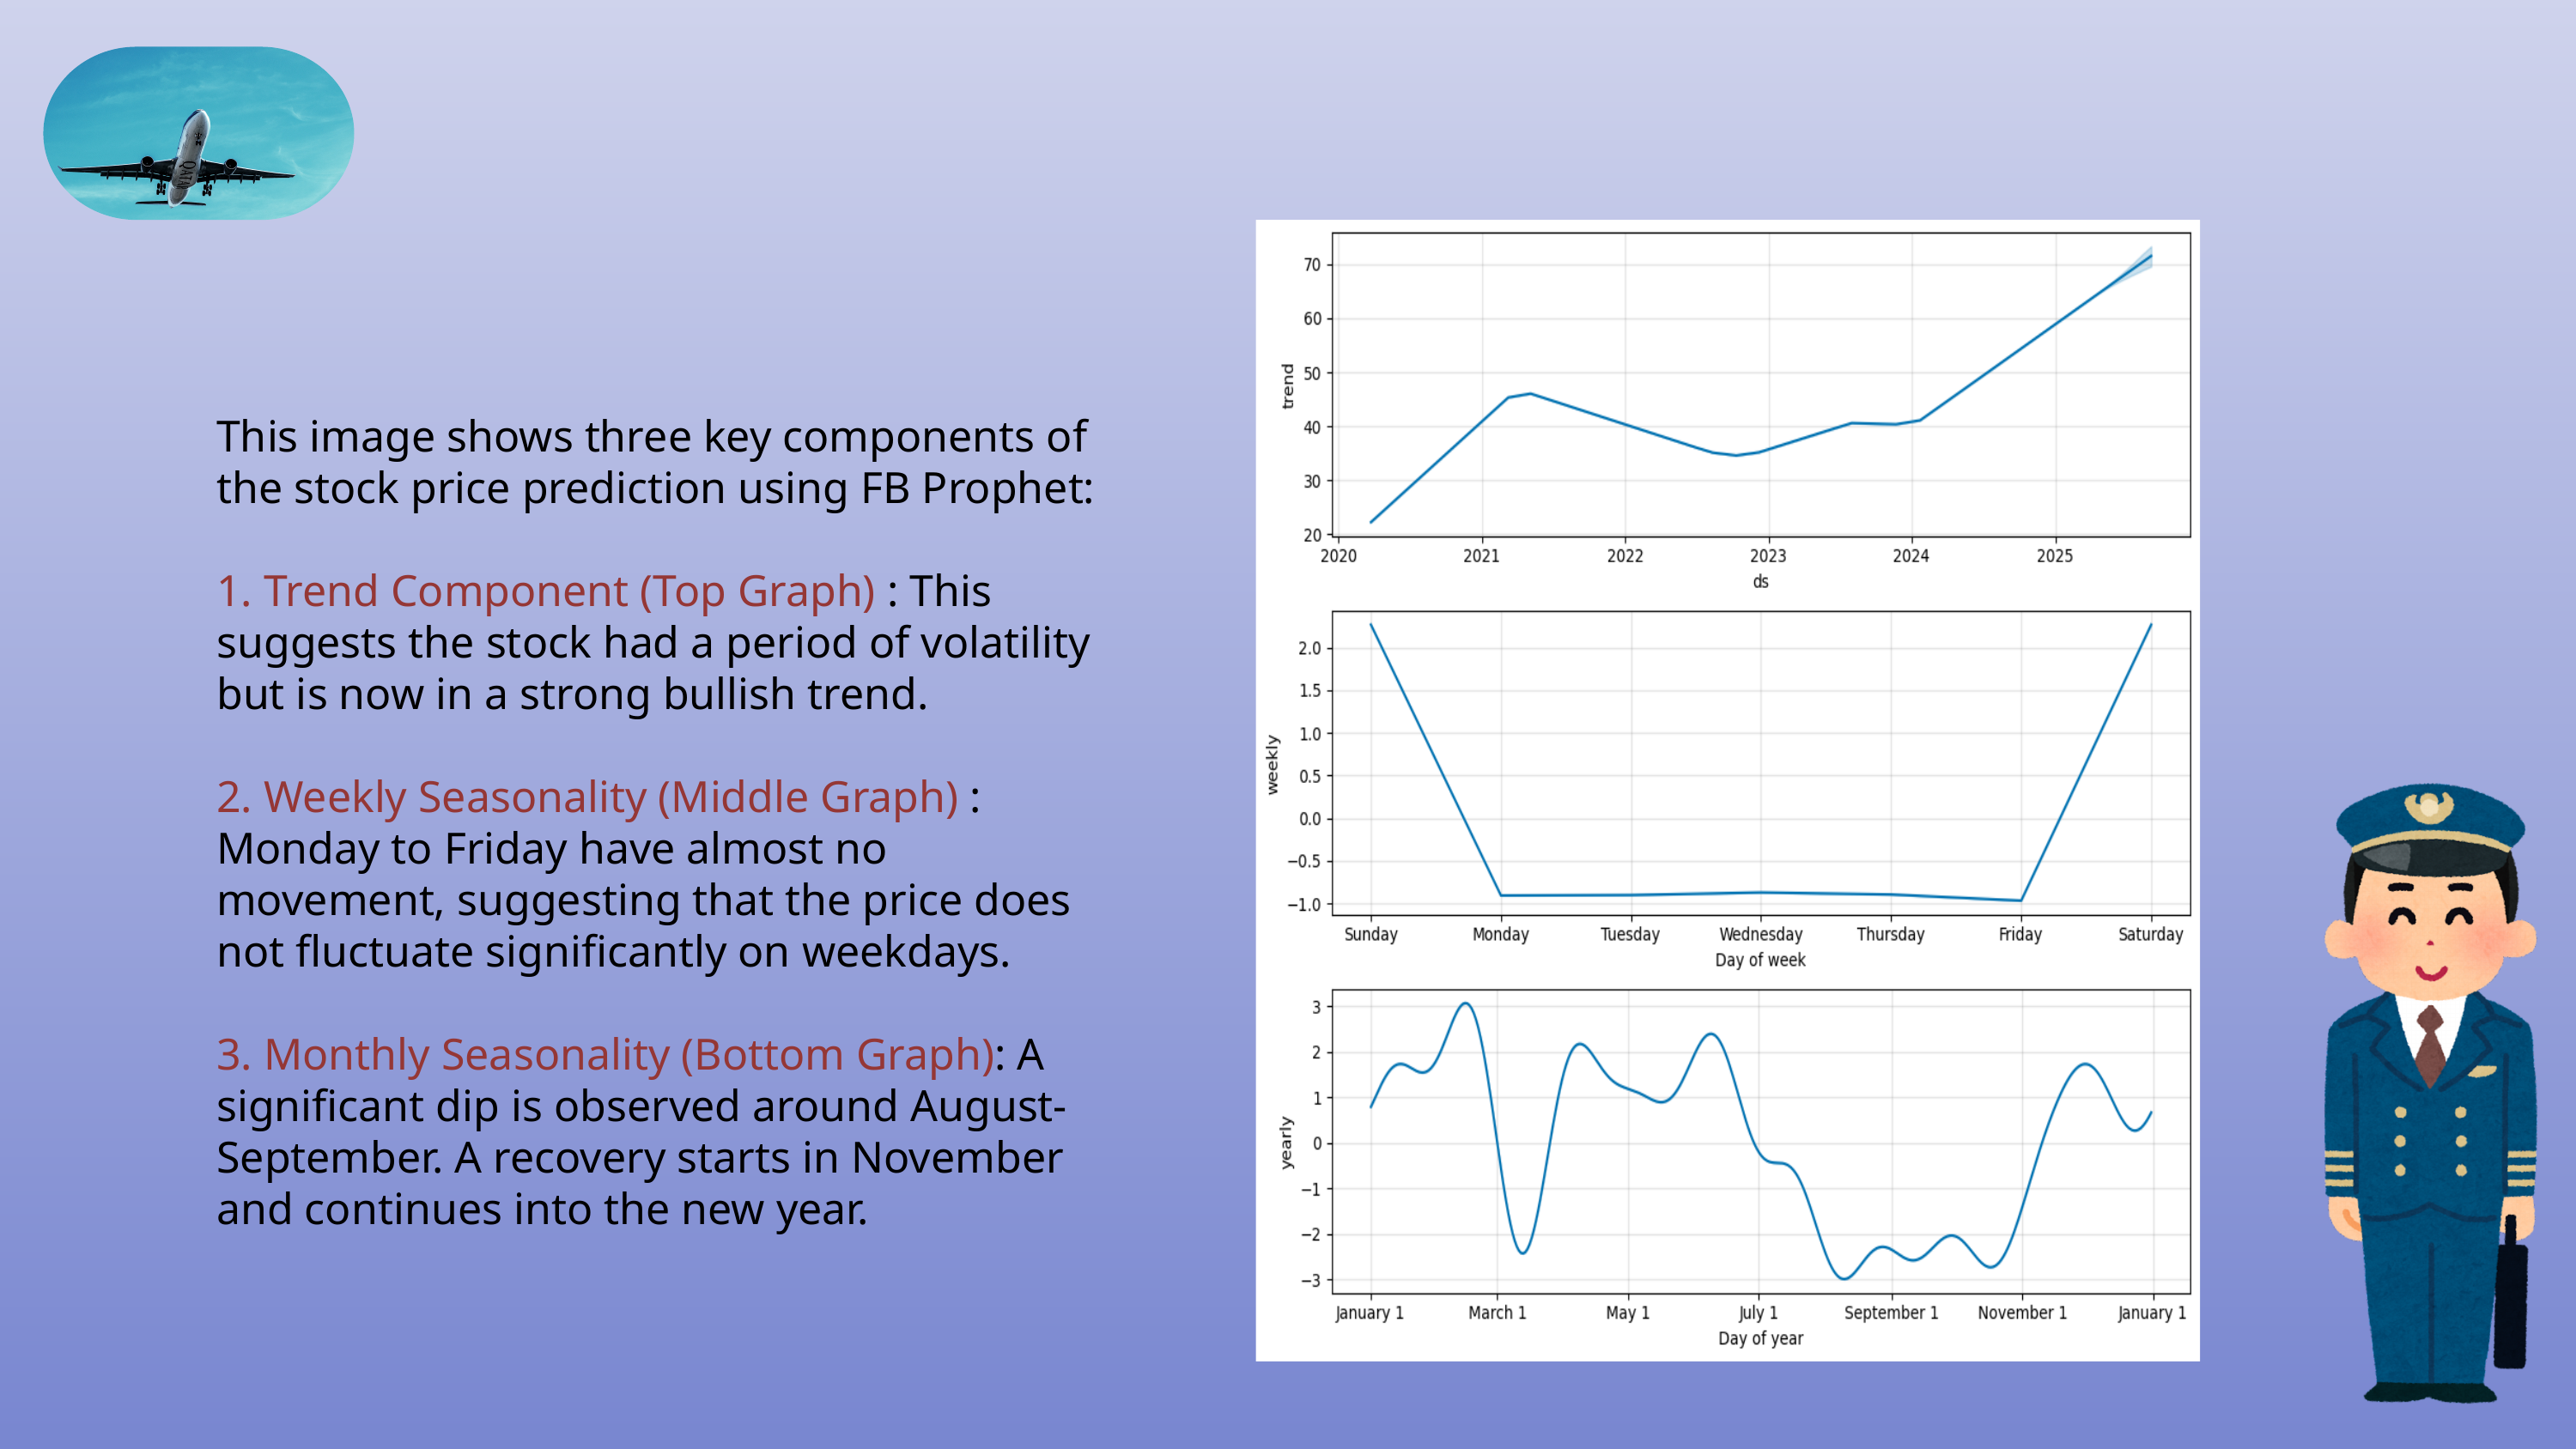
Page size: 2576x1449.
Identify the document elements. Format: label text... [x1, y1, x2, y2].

text_box This image shows three key components of the stock price prediction using FB Prophet: 1. Trend Component (Top Graph) : This suggests the stock had a period of volatility but is now in a strong bullish trend. 2. Weekly Seasonality (Middle Graph) : Monday to Friday have almost no movement, suggesting that the price does not fluctuate significantly on weekdays. 3. Monthly Seasonality (Bottom Graph): A significant dip is observed around August-September. A recovery starts in November and continues into the new year. [204, 402, 1116, 1446]
text_box [1255, 220, 2201, 1361]
text_box [2324, 783, 2538, 1404]
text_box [43, 46, 355, 221]
